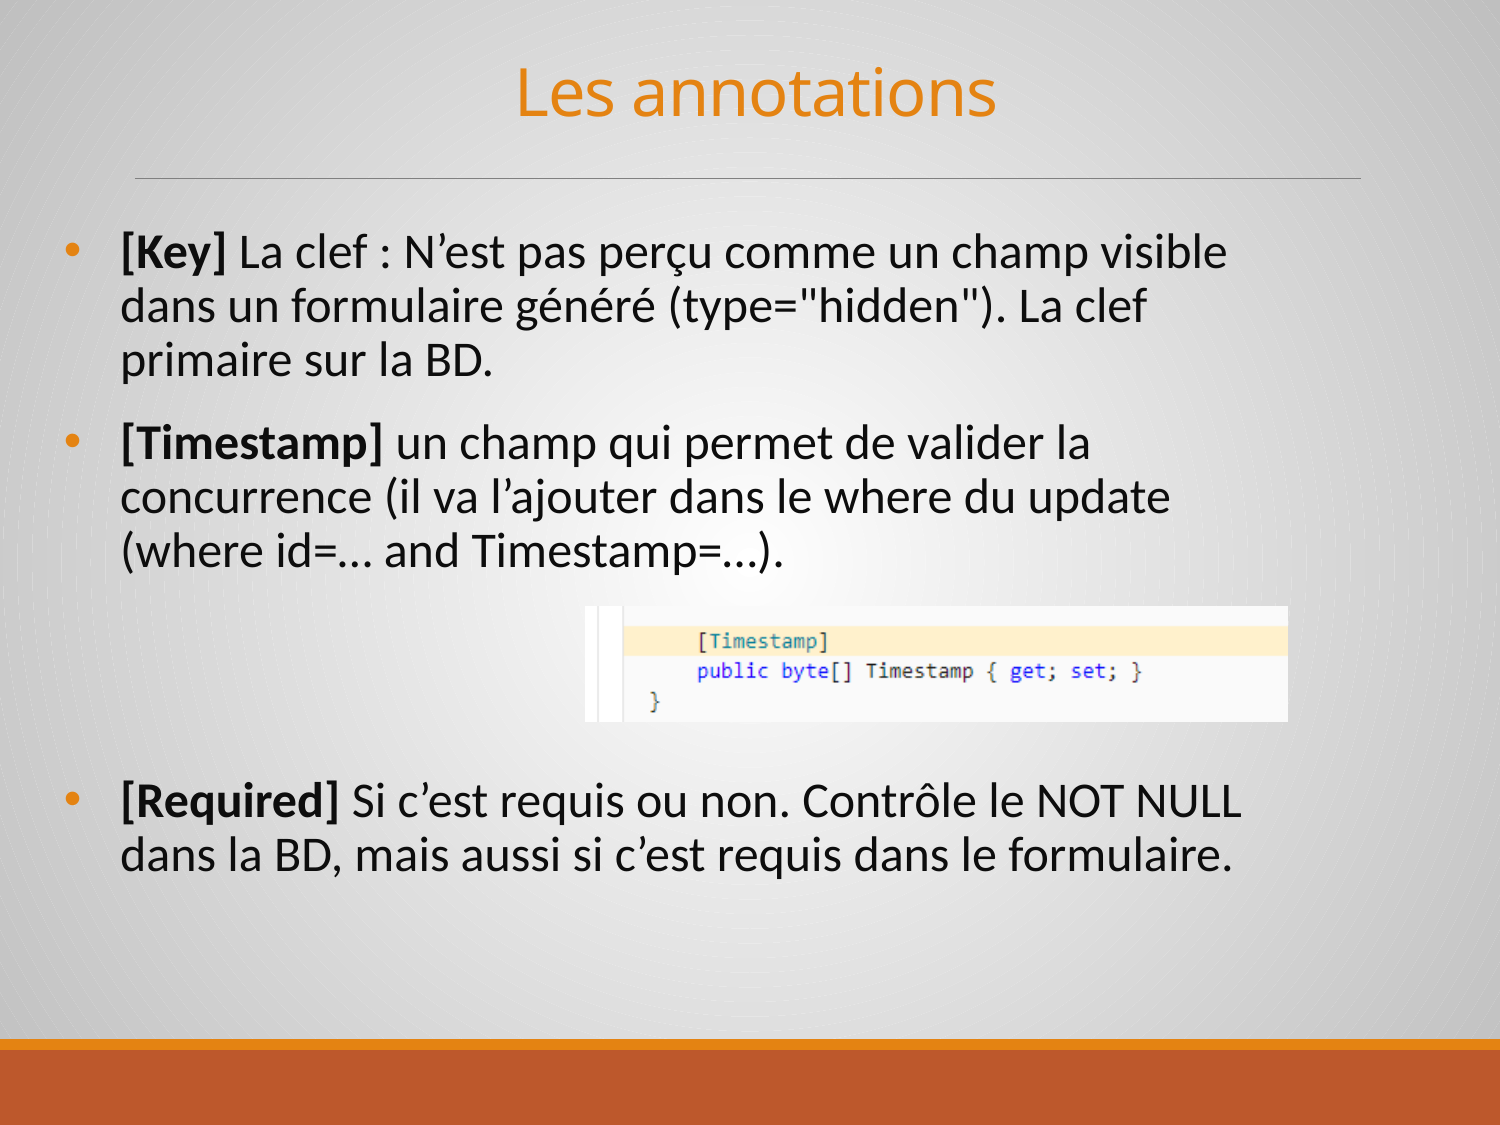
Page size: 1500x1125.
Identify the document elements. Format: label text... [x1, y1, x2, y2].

subtitle [Key] La clef : N’est pas perçu comme un champ visible dans un formulaire généré (type="hidden"). La clef primaire sur la BD. [Timestamp] un champ qui permet de valider la concurrence (il va l’ajouter dans le where du update (where id=… and Timestamp=…). [Required] Si c’est requis ou non. Contrôle le NOT NULL dans la BD, mais aussi si c’est requis dans le formulaire. [64, 217, 1327, 943]
title Les annotations [12, 37, 1500, 138]
picture [584, 605, 1288, 723]
